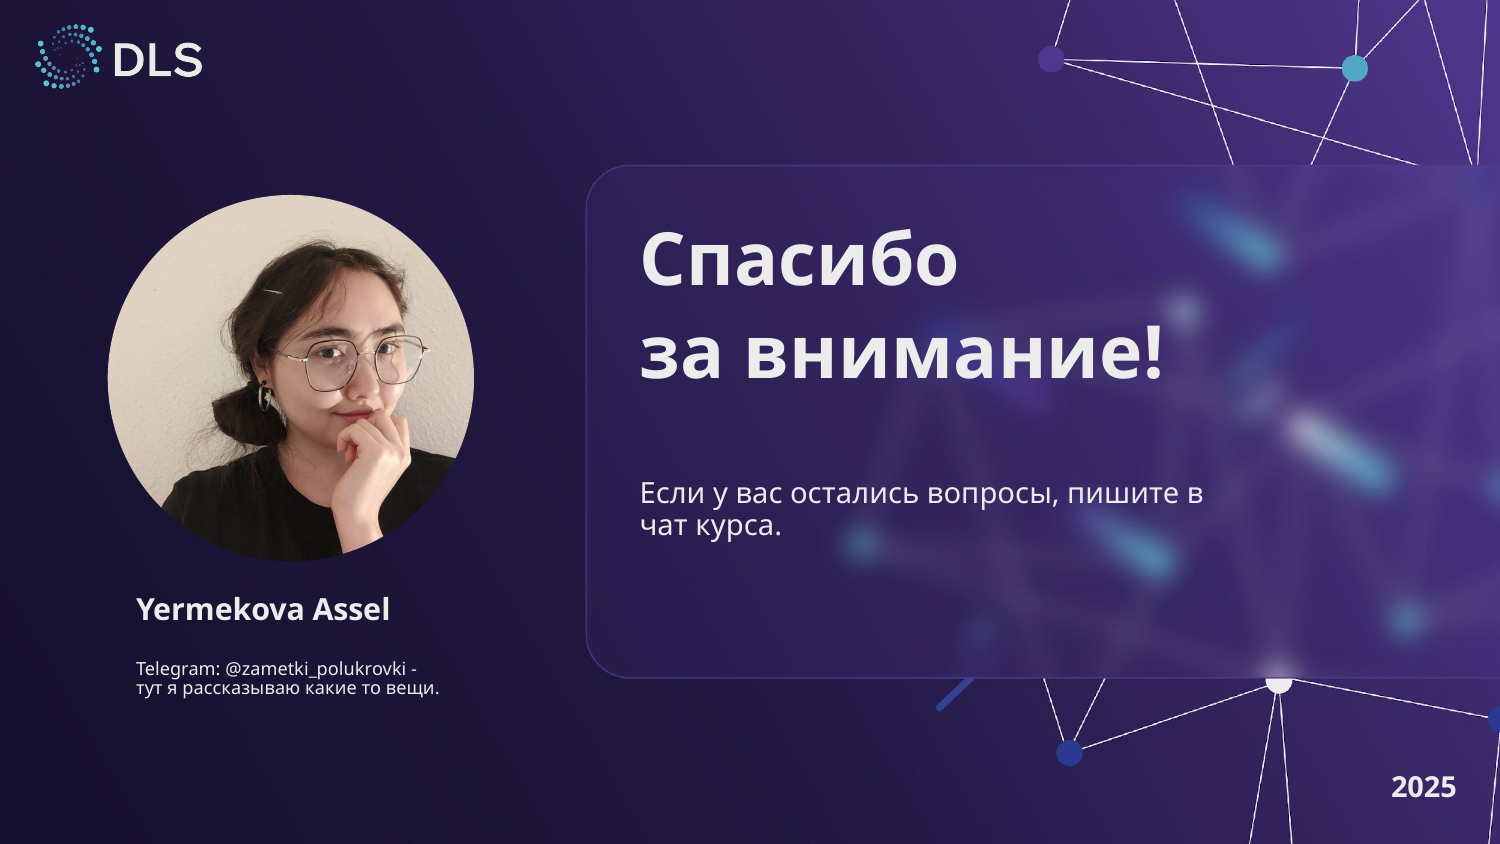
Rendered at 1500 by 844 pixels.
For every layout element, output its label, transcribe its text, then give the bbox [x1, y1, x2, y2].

list Telegram: @zametki_polukrovki - тут я рассказываю какие то вещи. [124, 653, 457, 710]
list 2025 [1309, 766, 1469, 810]
picture [0, 0, 1500, 844]
list Спасибо за внимание! [628, 215, 1500, 401]
subtitle Если у вас остались вопросы, пишите в чат курса. [628, 472, 1265, 587]
list Yermekova Assel [124, 588, 457, 653]
